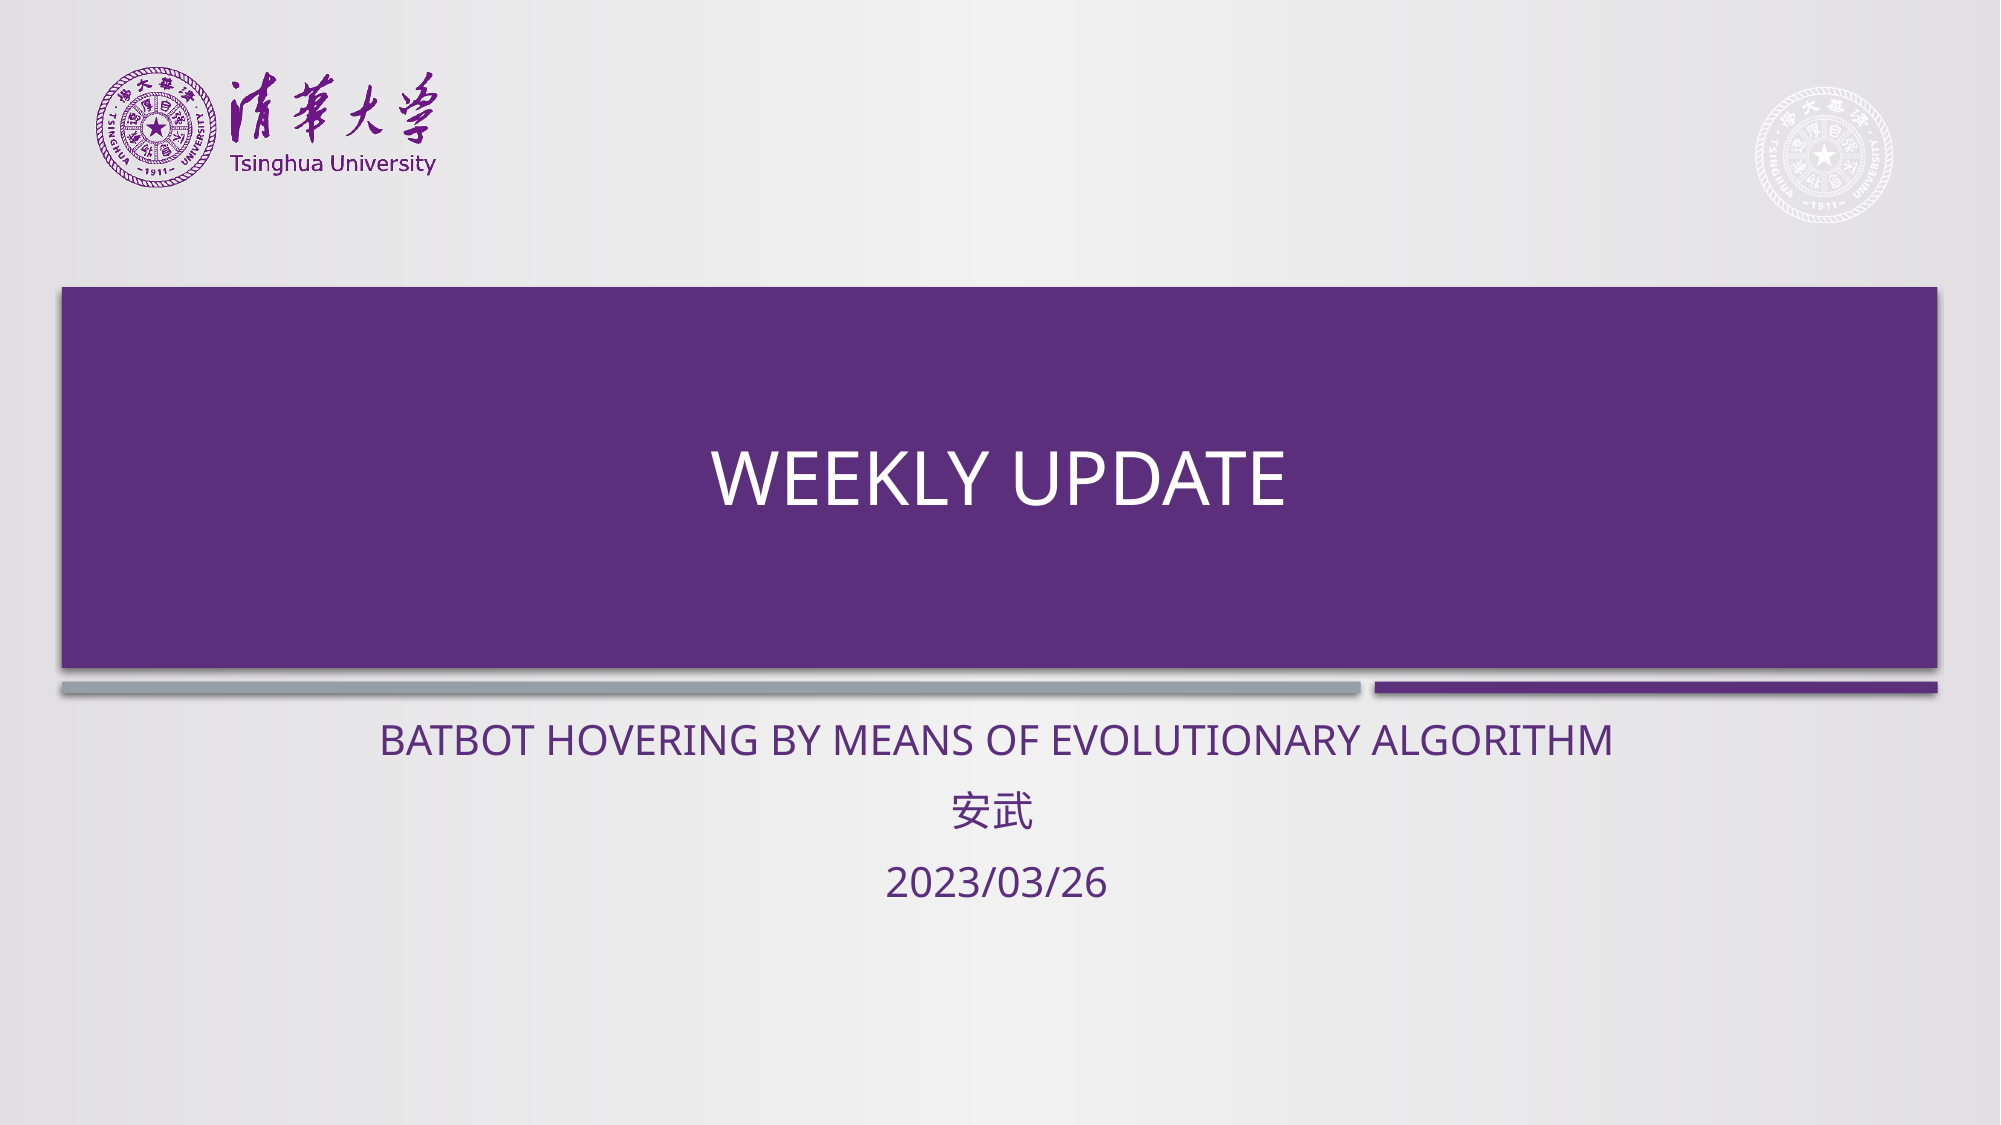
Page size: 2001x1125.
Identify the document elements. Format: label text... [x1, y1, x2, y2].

title Weekly update [98, 315, 1902, 637]
subtitle Batbot hovering by means of evolutionary algorithm 安武 2023/03/26 [95, 713, 1899, 934]
picture [58, 40, 475, 217]
